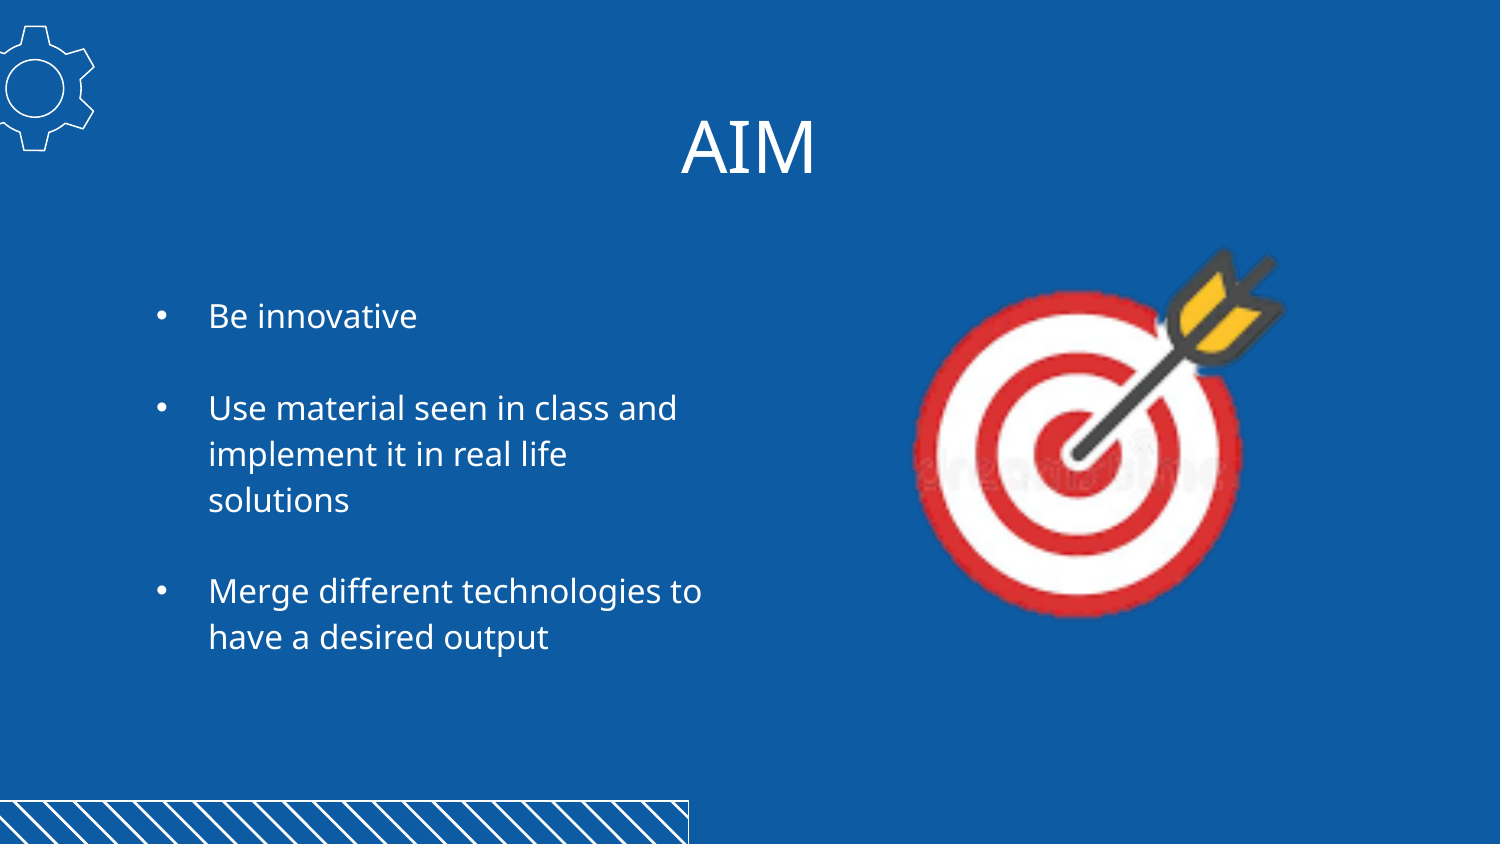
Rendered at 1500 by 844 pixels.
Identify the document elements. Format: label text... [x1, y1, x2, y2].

picture [658, 140, 1500, 771]
title AIM [118, 72, 1382, 168]
subtitle Be innovative Use material seen in class and implement it in real life solutions Merge different technologies to have a desired output [118, 274, 653, 650]
